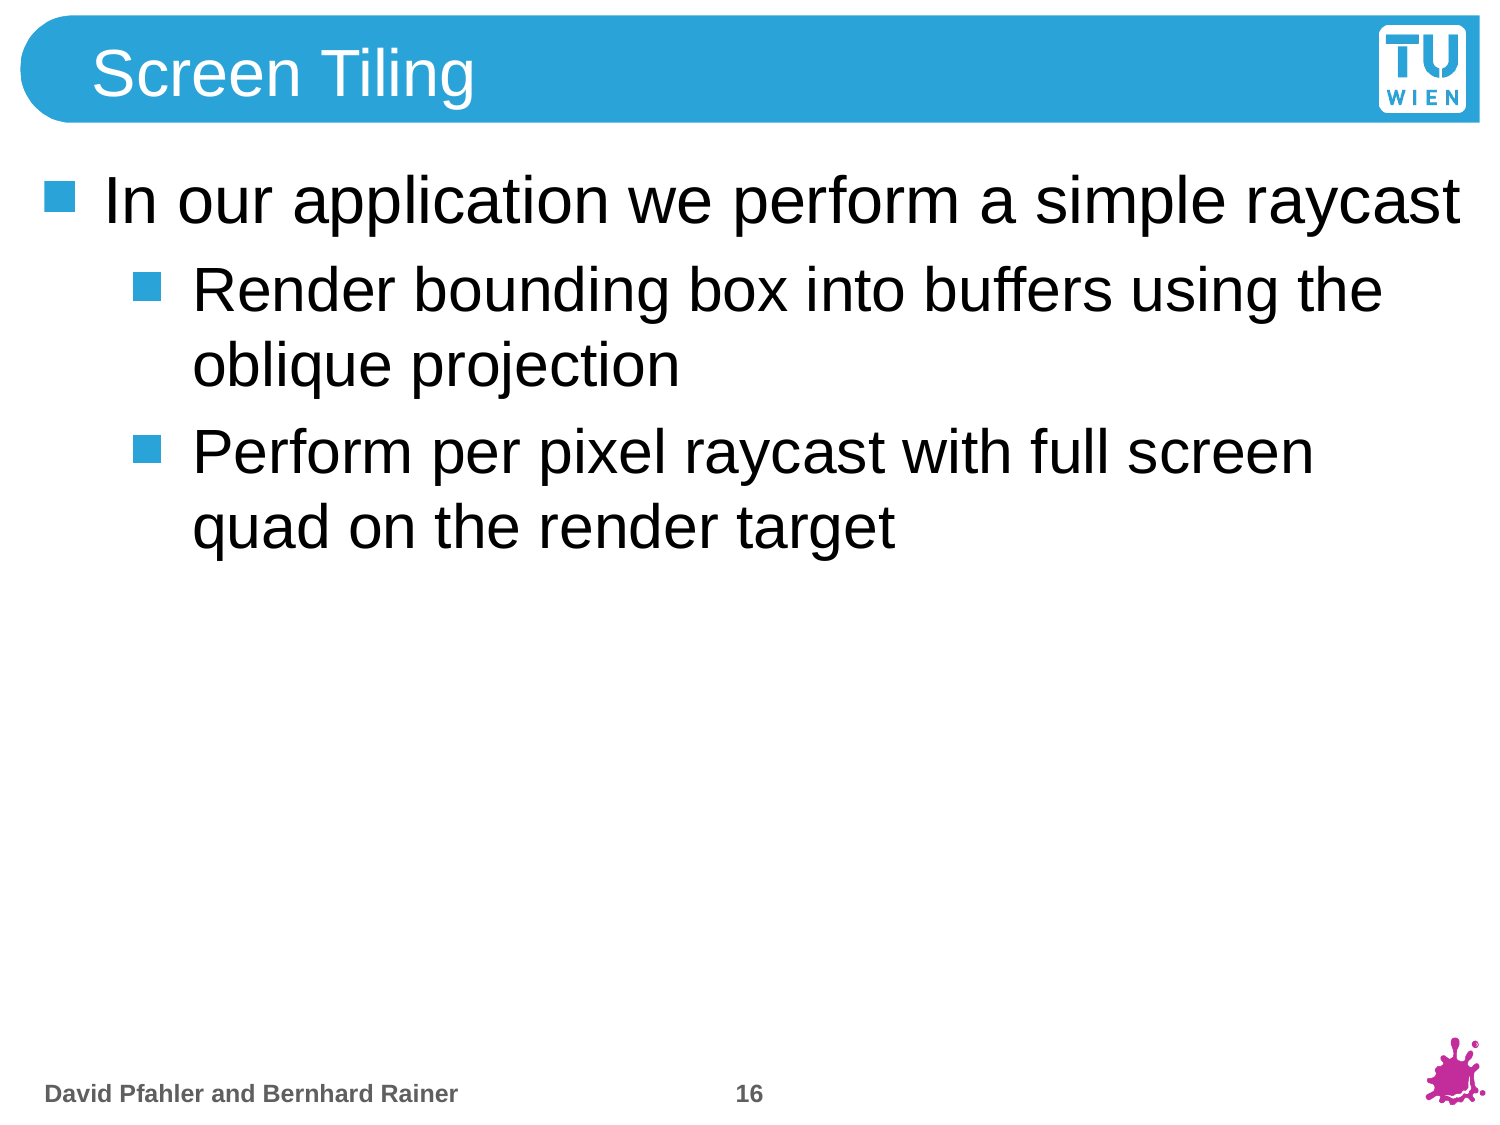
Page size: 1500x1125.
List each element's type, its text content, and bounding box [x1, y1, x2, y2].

title Screen Tiling [76, 6, 1351, 132]
list In our application we perform a simple raycast Render bounding box into buffers using the oblique projection Perform per pixel raycast with full screen quad on the render target [29, 148, 1483, 1048]
slide_number 16 [660, 1067, 839, 1118]
footer David Pfahler and Bernhard Rainer [29, 1067, 632, 1118]
picture [1379, 25, 1466, 113]
